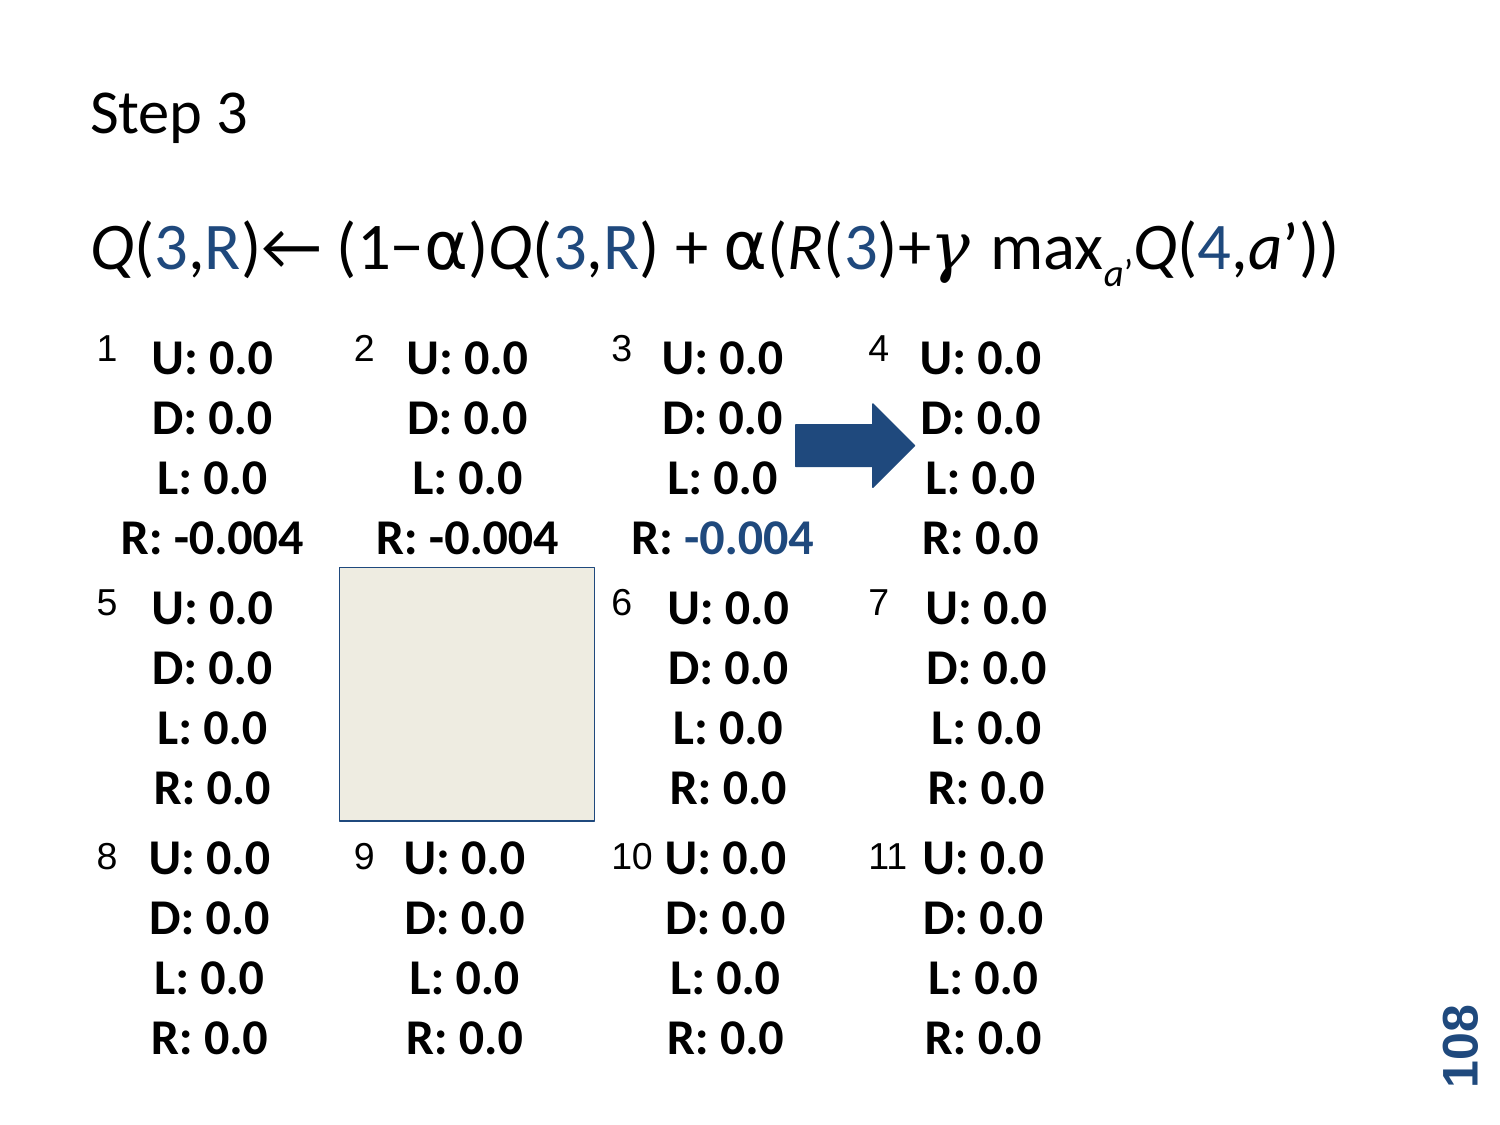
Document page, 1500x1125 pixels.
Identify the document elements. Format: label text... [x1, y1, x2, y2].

title Step 3 [75, 25, 1401, 154]
list Q(3,R)← (1−⍺)Q(3,R) + ⍺(R(3)+𝛾 maxa’Q(4,a’)) [75, 195, 1401, 1104]
slide_number ‹#› [1427, 887, 1488, 1104]
